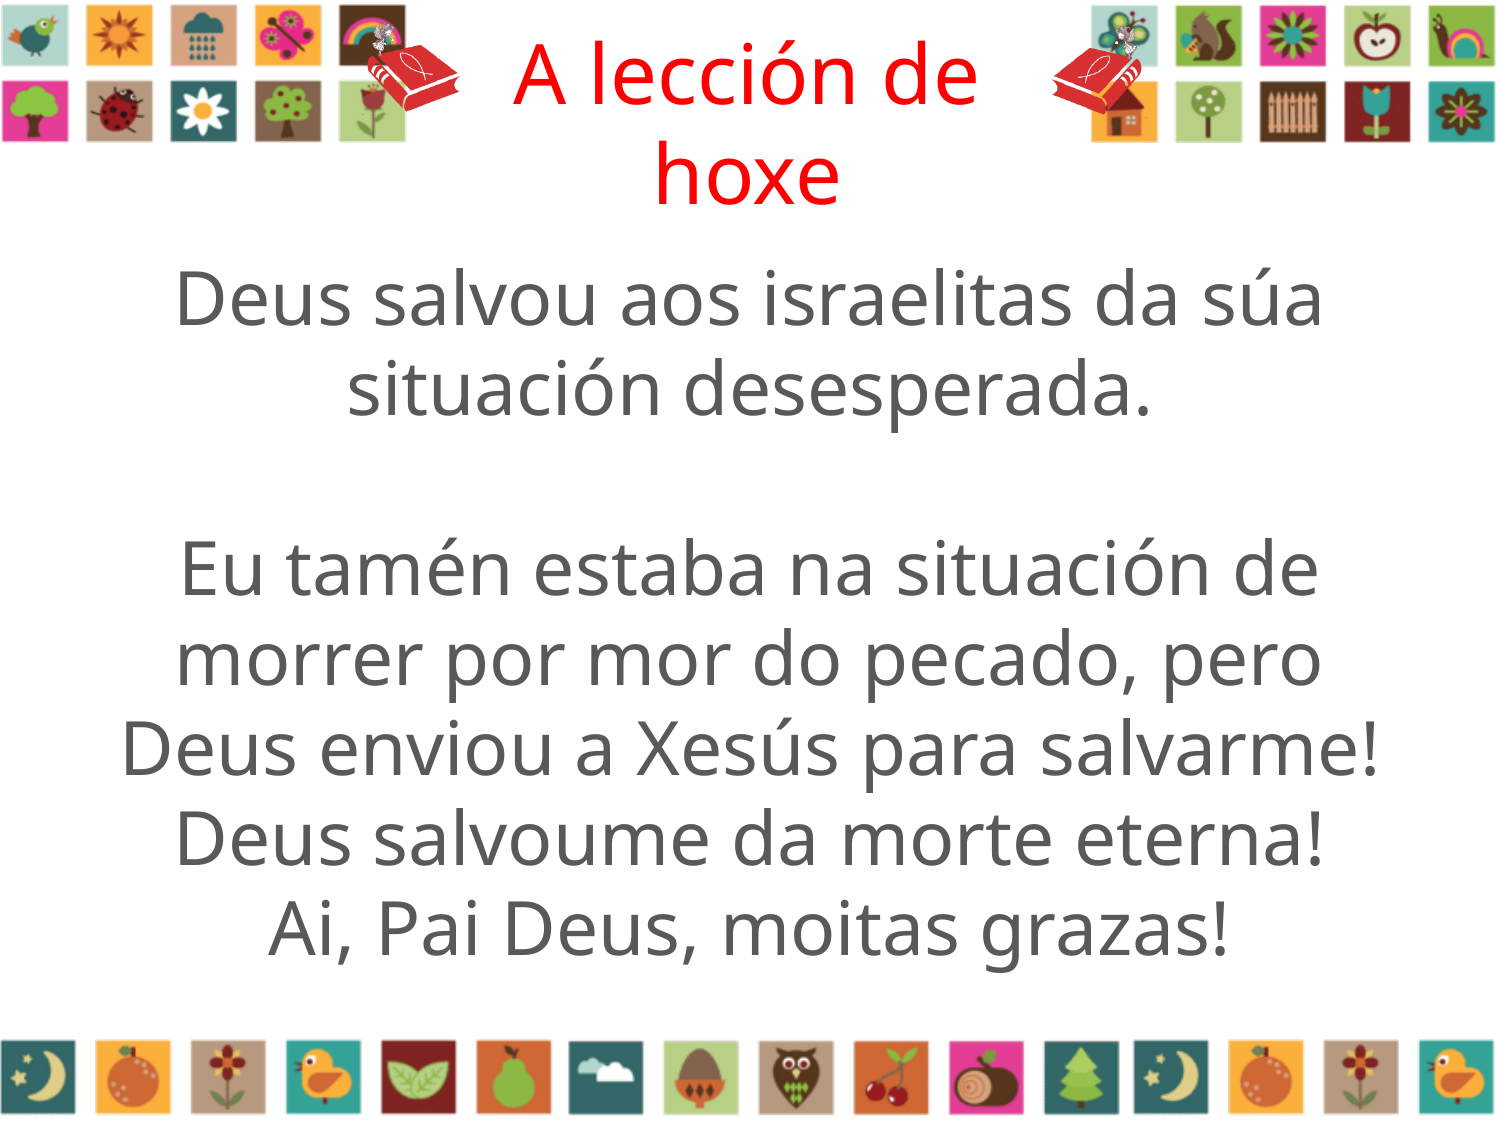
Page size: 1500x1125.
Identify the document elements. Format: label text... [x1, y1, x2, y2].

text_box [0, 1028, 1500, 1118]
text_box Deus salvou aos israelitas da súa situación desesperada. Eu tamén estaba na situación de morrer por mor do pecado, pero Deus enviou a Xesús para salvarme! Deus salvoume da morte eterna! Ai, Pai Deus, moitas grazas! [76, 243, 1424, 979]
picture [1019, 3, 1500, 150]
text_box A lección de hoxe [414, 13, 1080, 229]
picture [0, 3, 492, 150]
